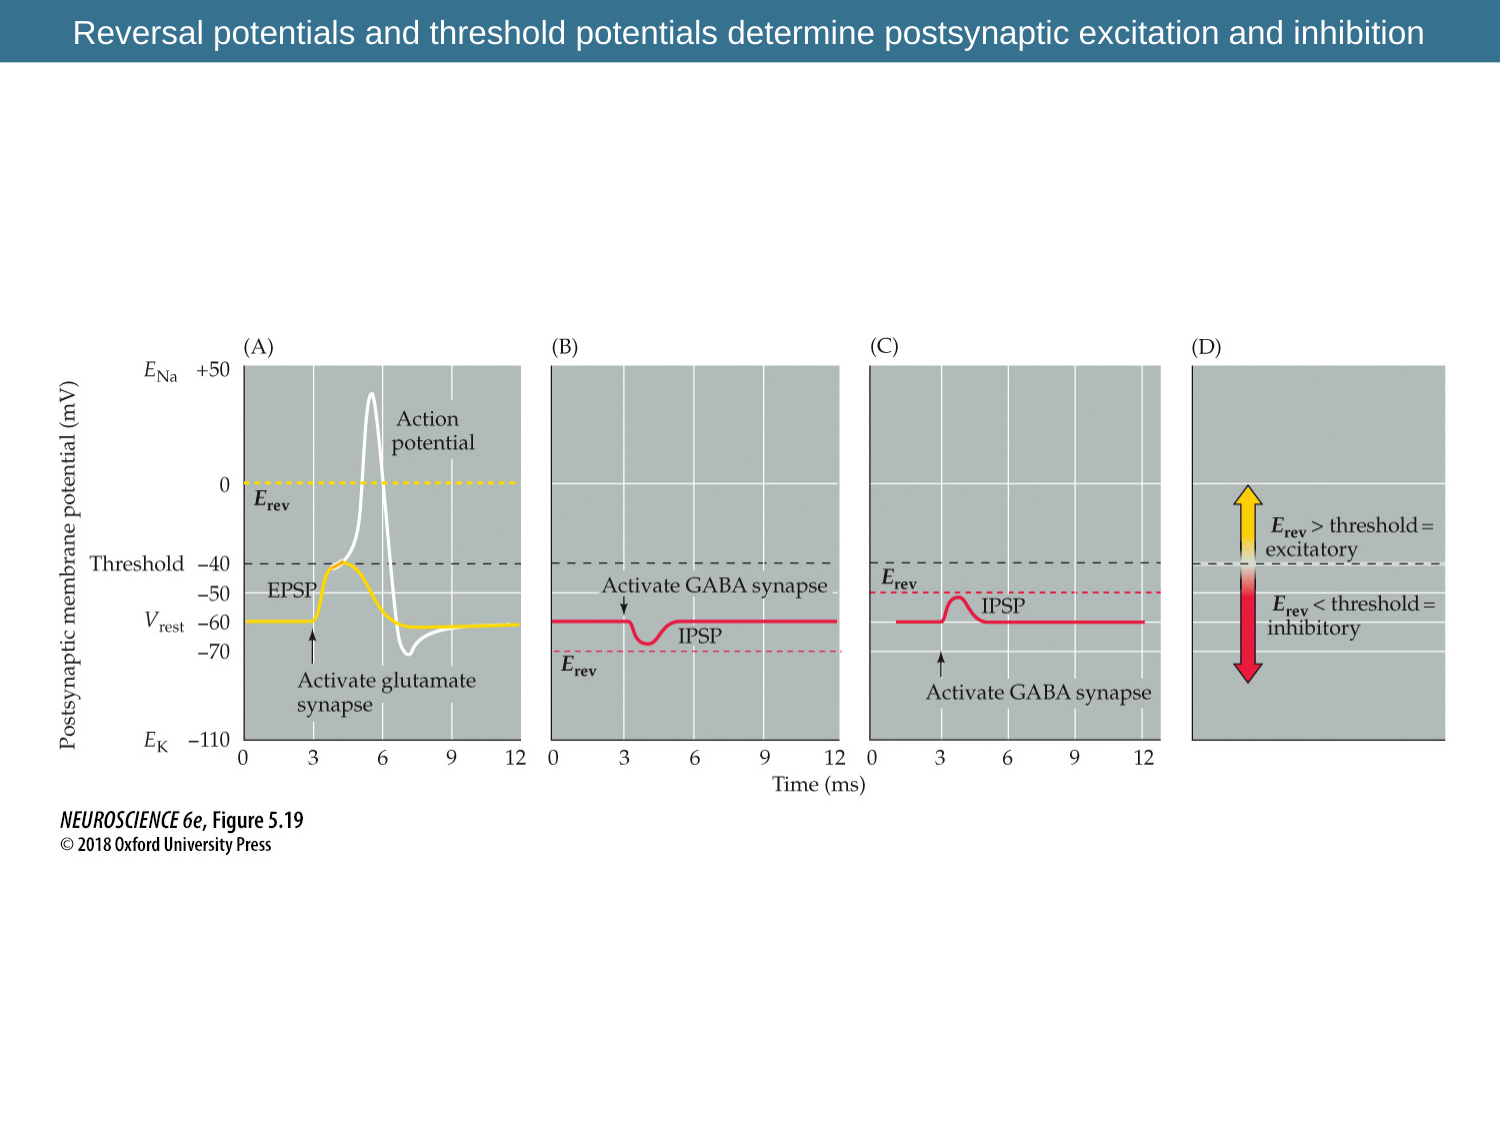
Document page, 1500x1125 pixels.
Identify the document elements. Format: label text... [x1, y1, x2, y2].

title Reversal potentials and threshold potentials determine postsynaptic excitation and inhibition [0, 0, 1500, 63]
picture [49, 328, 1451, 859]
